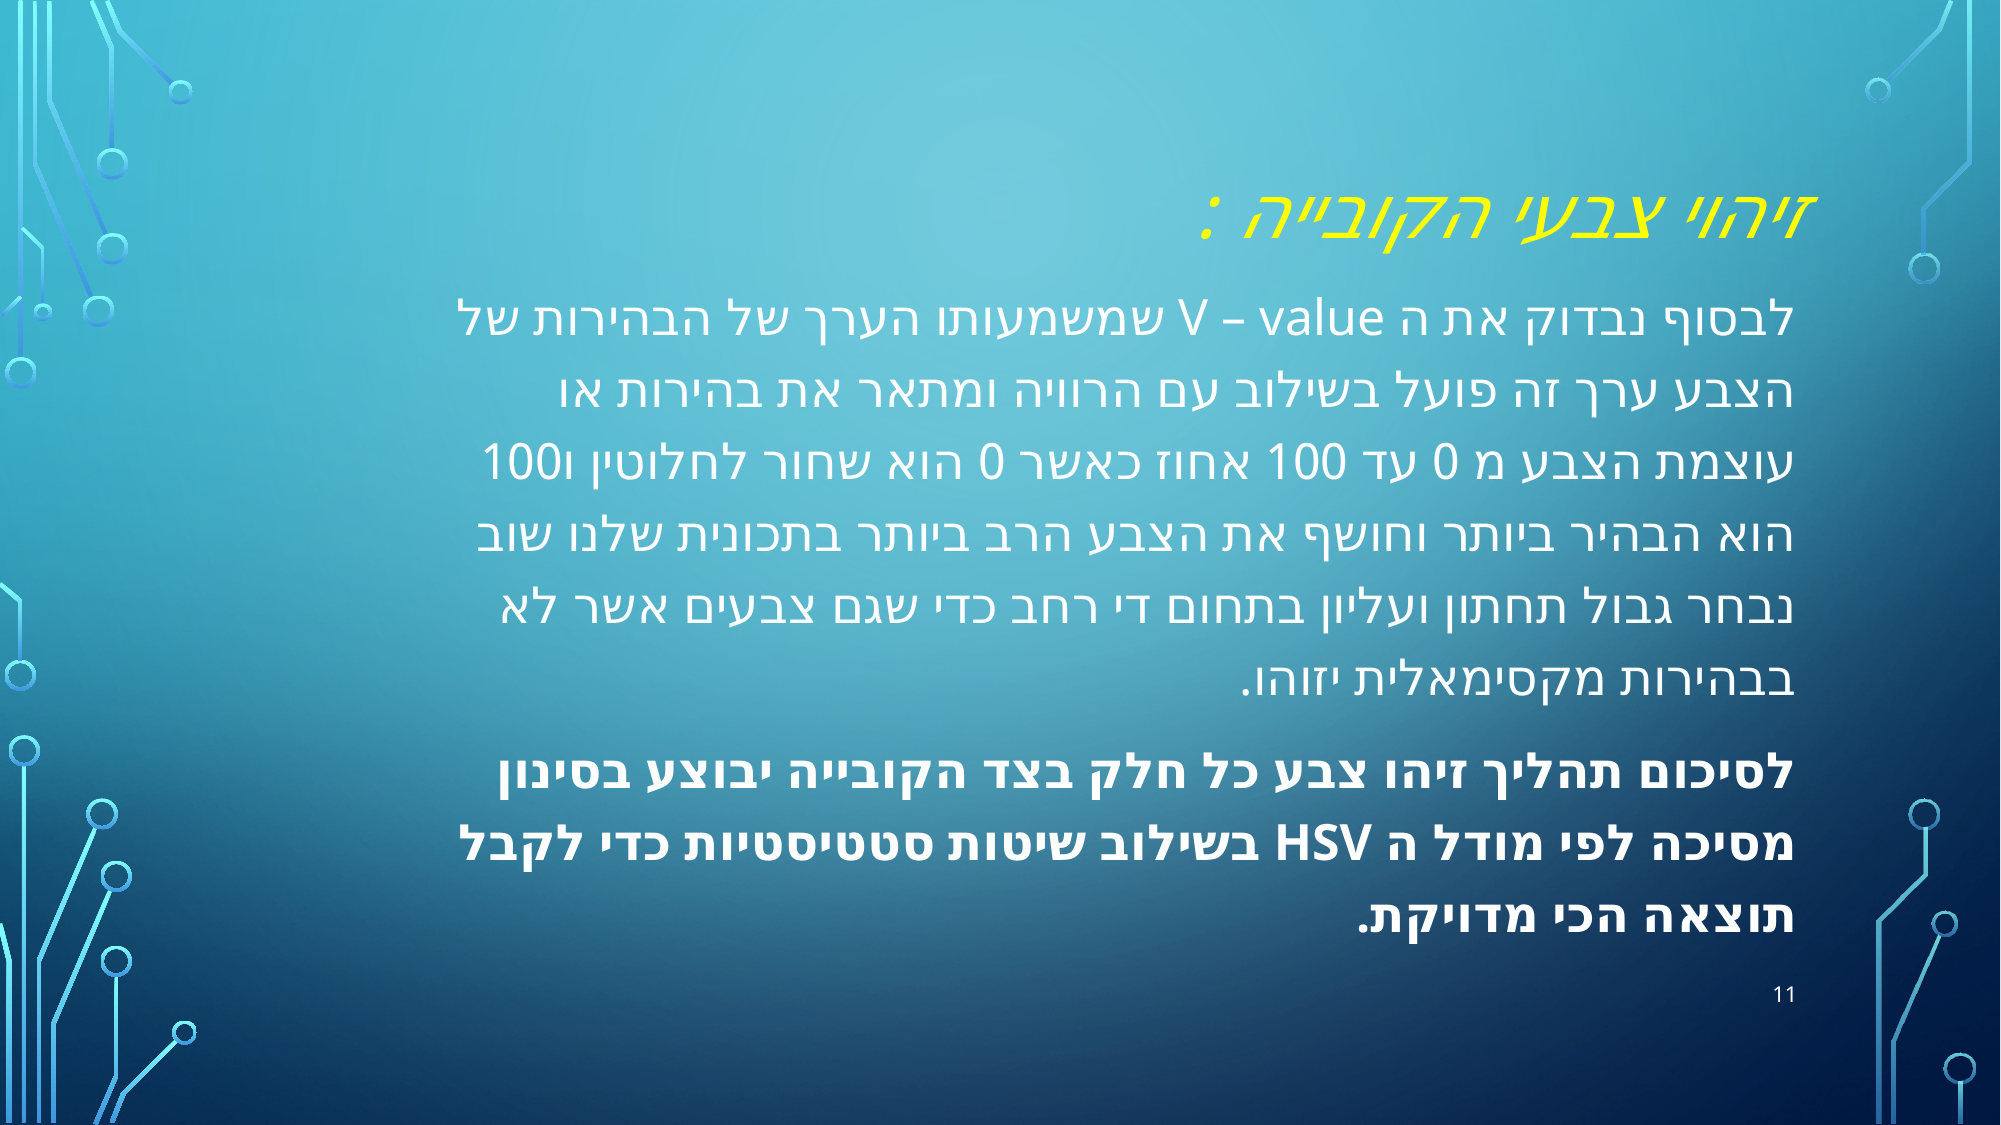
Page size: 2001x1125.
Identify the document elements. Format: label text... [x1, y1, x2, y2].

slide_number 11 [1685, 965, 1813, 1025]
list לבסוף נבדוק את ה V – value שמשמעותו הערך של הבהירות של הצבע ערך זה פועל בשילוב עם הרוויה ומתאר את בהירות או עוצמת הצבע מ 0 עד 100 אחוז כאשר 0 הוא שחור לחלוטין ו100 הוא הבהיר ביותר וחושף את הצבע הרב ביותר בתכונית שלנו שוב נבחר גבול תחתון ועליון בתחום די רחב כדי שגם צבעים אשר לא בבהירות מקסימאלית יזוהו. לסיכום תהליך זיהו צבע כל חלק בצד הקובייה יבוצע בסינון מסיכה לפי מודל ה HSV בשילוב שיטות סטטיסטיות כדי לקבל תוצאה הכי מדויקת. [393, 265, 1813, 1040]
text_box זיהוי צבעי הקובייה : [1023, 144, 1819, 284]
